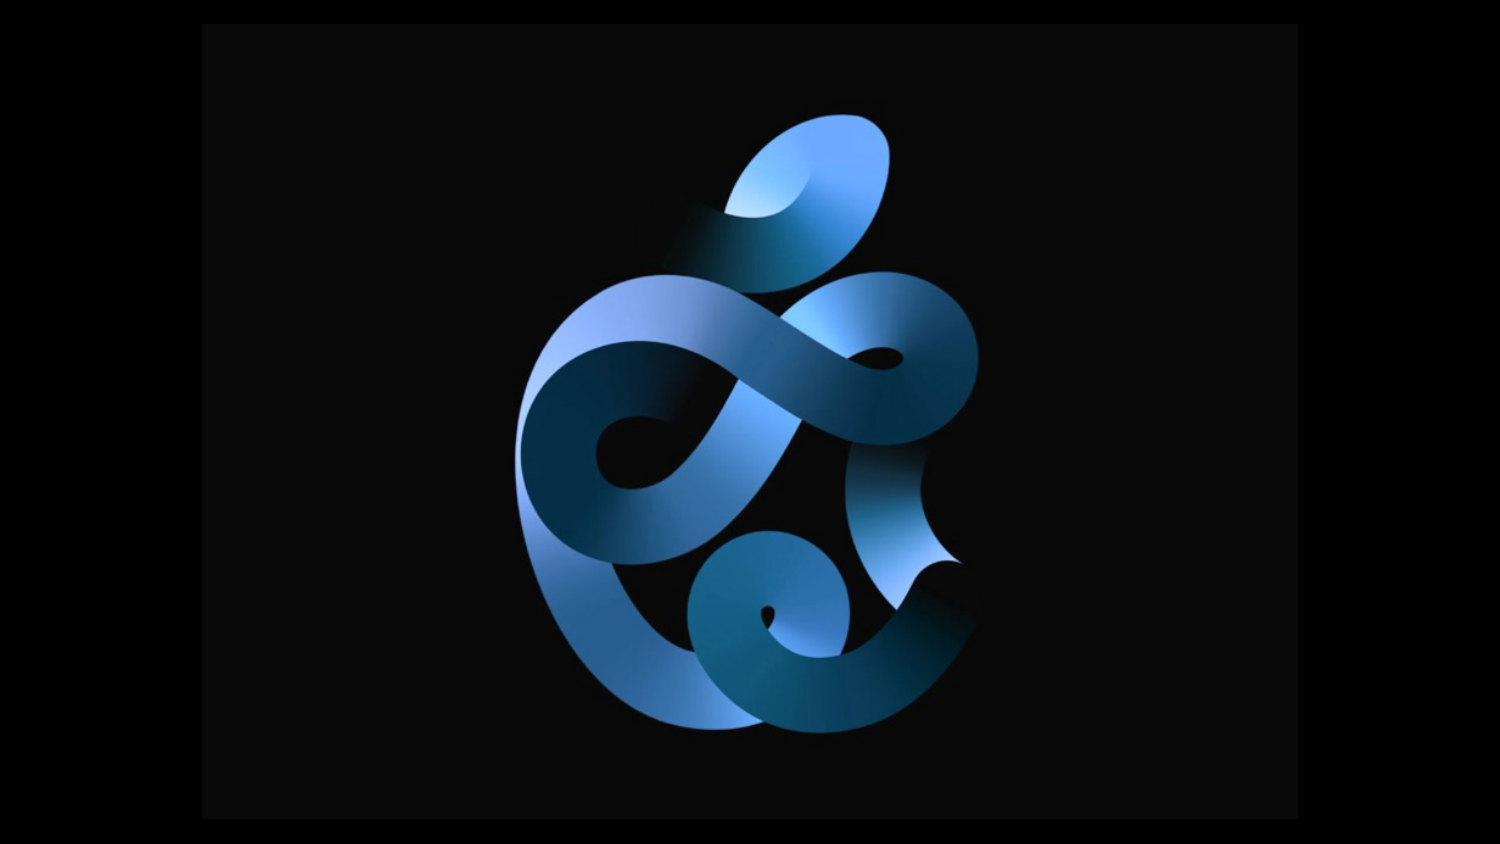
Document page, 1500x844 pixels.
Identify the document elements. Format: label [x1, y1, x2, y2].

picture [201, 24, 1299, 819]
